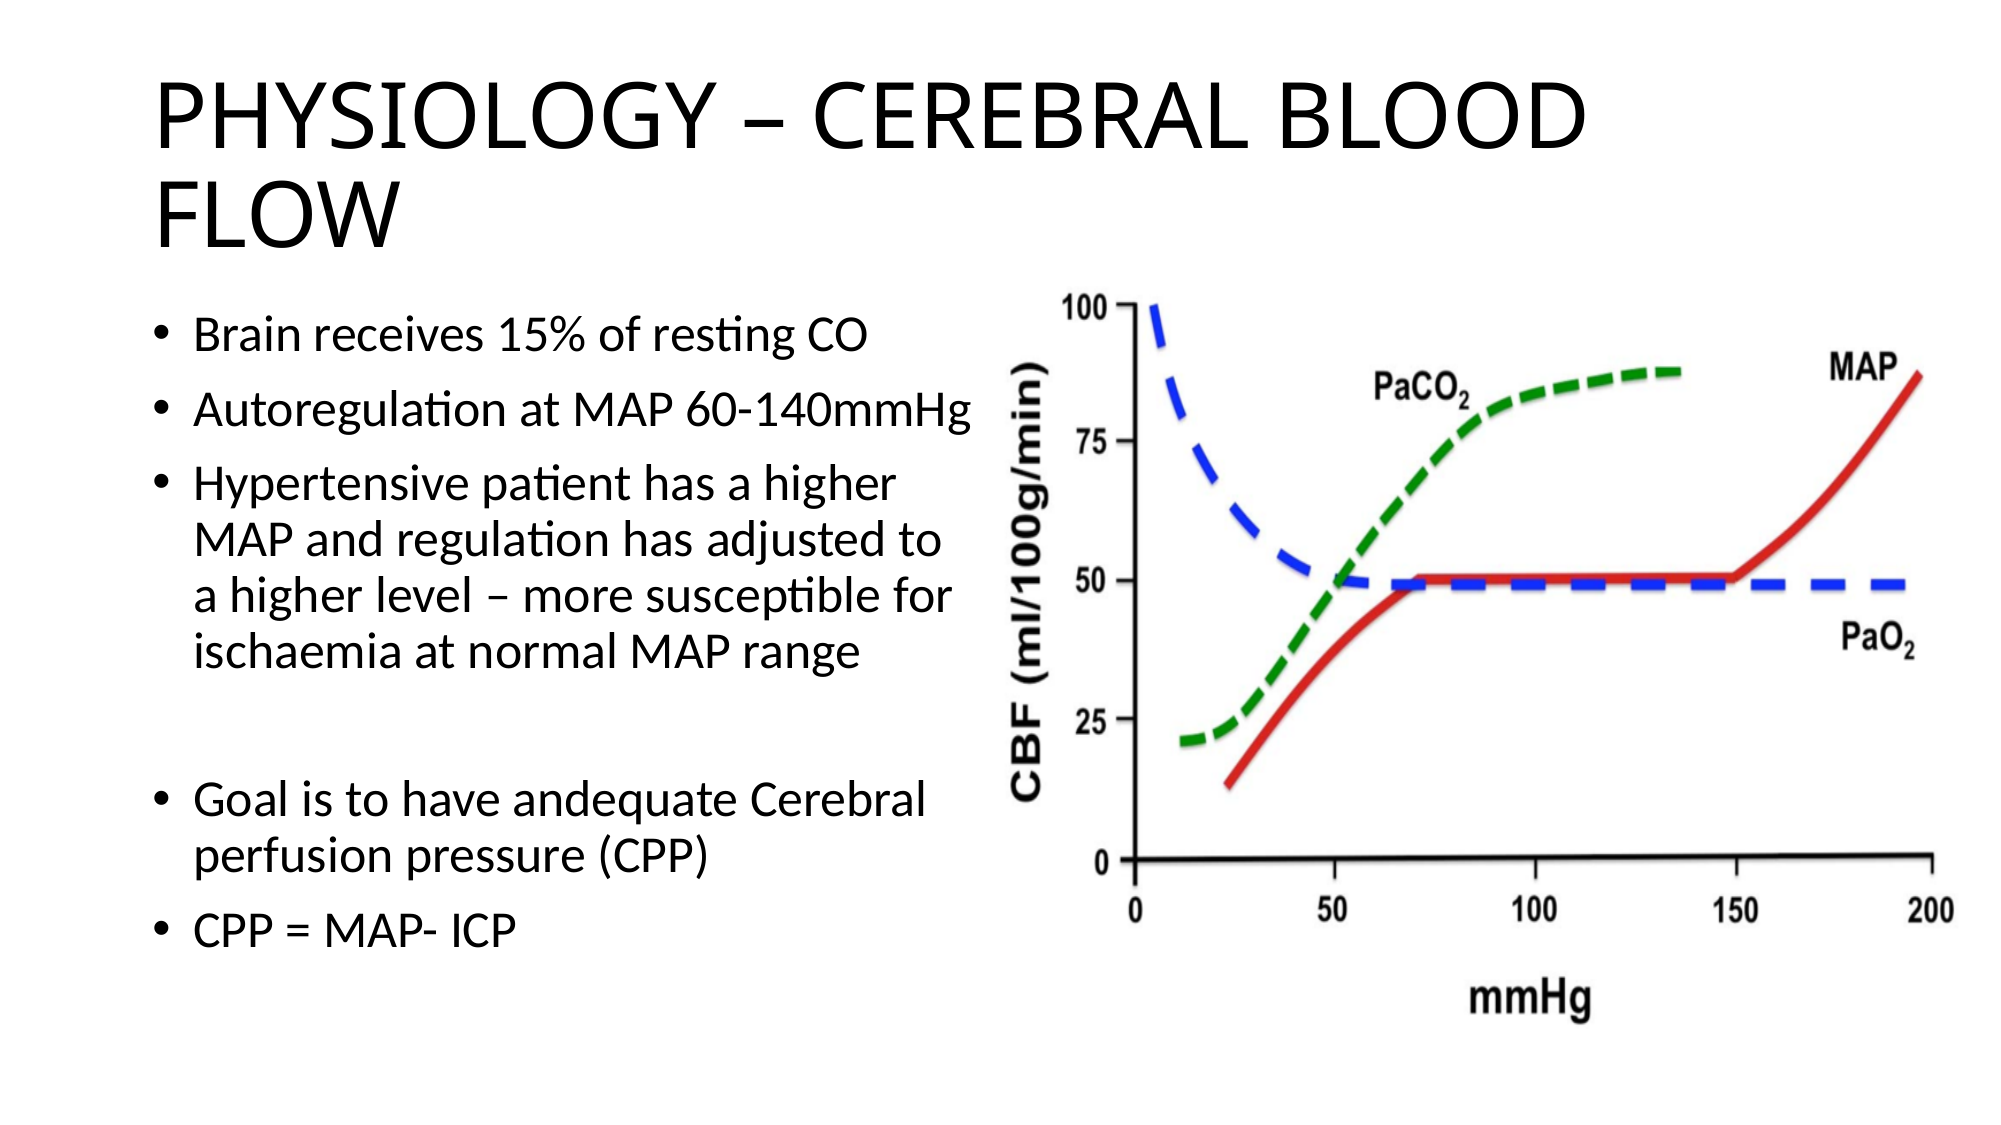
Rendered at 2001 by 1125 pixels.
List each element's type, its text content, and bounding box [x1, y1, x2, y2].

list Brain receives 15% of resting CO Autoregulation at MAP 60-140mmHg Hypertensive patient has a higher MAP and regulation has adjusted to a higher level – more susceptible for ischaemia at normal MAP range Goal is to have andequate Cerebral perfusion pressure (CPP) CPP = MAP- ICP [137, 299, 988, 1014]
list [992, 285, 1970, 1029]
title PHYSIOLOGY – CEREBRAL BLOOD FLOW [137, 59, 1863, 278]
